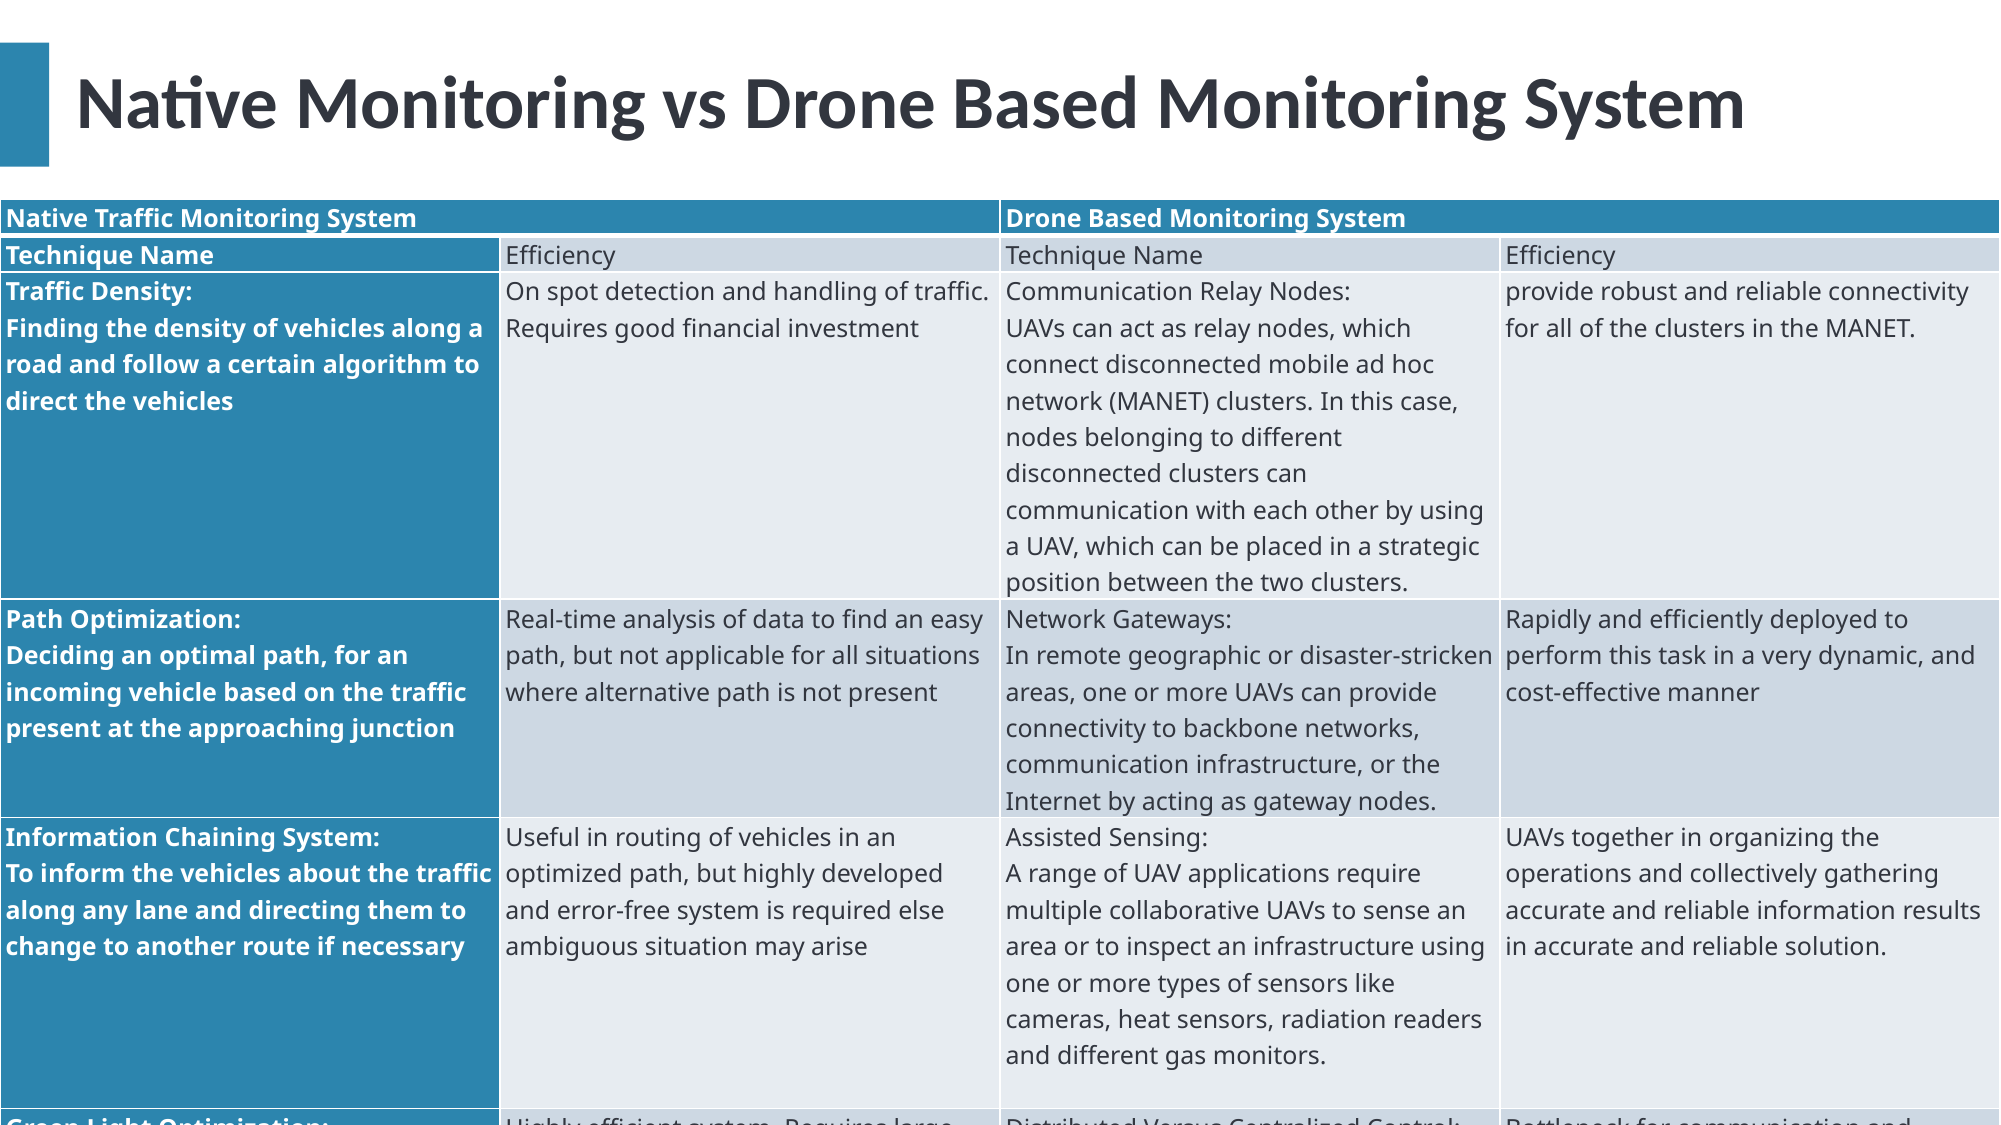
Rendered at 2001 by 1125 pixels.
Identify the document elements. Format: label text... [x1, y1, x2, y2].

table_cell UAVs together in organizing the operations and collectively gathering accurate and reliable information results in accurate and reliable solution. [1501, 818, 1999, 1108]
table_cell Efficiency [1501, 238, 1999, 271]
table_header Native Traffic Monitoring System [1, 200, 999, 233]
table_cell Network Gateways: In remote geographic or disaster-stricken areas, one or more UAVs can provide connectivity to backbone networks, communication infrastructure, or the Internet by acting as gateway nodes. [1001, 600, 1499, 817]
table_cell Assisted Sensing: A range of UAV applications require multiple collaborative UAVs to sense an area or to inspect an infrastructure using one or more types of sensors like cameras, heat sensors, radiation readers and different gas monitors. [1001, 818, 1499, 1108]
table_cell Highly efficient system. Requires large capital for implementation [501, 1109, 999, 1125]
table_cell Rapidly and efficiently deployed to perform this task in a very dynamic, and cost-effective manner [1501, 600, 1999, 817]
table_header Drone Based Monitoring System [1001, 200, 1999, 233]
table_cell Technique Name [1001, 238, 1499, 271]
table_cell Information Chaining System: To inform the vehicles about the traffic along any lane and directing them to change to another route if necessary [1, 818, 499, 1108]
table_cell Traffic Density: Finding the density of vehicles along a road and follow a certain algorithm to direct the vehicles [1, 273, 499, 598]
table_cell Green Light Optimization: Use of different logics like fuzzy logic and other simulation techniques to determine the green light length so that every lane is provided with some appropriate time slot [1, 1109, 499, 1125]
title Native Monitoring vs Drone Based Monitoring System [60, 42, 1951, 167]
table_cell Path Optimization: Deciding an optimal path, for an incoming vehicle based on the traffic present at the approaching junction [1, 600, 499, 817]
table_cell Efficiency [501, 238, 999, 271]
table_cell provide robust and reliable connectivity for all of the clusters in the MANET. [1501, 273, 1999, 598]
table_cell On spot detection and handling of traffic. Requires good financial investment [501, 273, 999, 598]
table_cell Useful in routing of vehicles in an optimized path, but highly developed and error-free system is required else ambiguous situation may arise [501, 818, 999, 1108]
table_cell Bottleneck for communication and security and provides safe operations and maintain the fault tolerance mechanism. [1501, 1109, 1999, 1125]
table_cell Technique Name [1, 238, 499, 271]
table_cell Real-time analysis of data to find an easy path, but not applicable for all situations where alternative path is not present [501, 600, 999, 817]
table_cell Distributed Versus Centralized Control: the middleware, which resides between the application and transport layer of each node., the gateway node has additional functions such as data aggregation, UAV to-Infrastructure QoS mapping, and other interface services. [1001, 1109, 1499, 1125]
table_cell Communication Relay Nodes: UAVs can act as relay nodes, which connect disconnected mobile ad hoc network (MANET) clusters. In this case, nodes belonging to different disconnected clusters can communication with each other by using a UAV, which can be placed in a strategic position between the two clusters. [1001, 273, 1499, 598]
